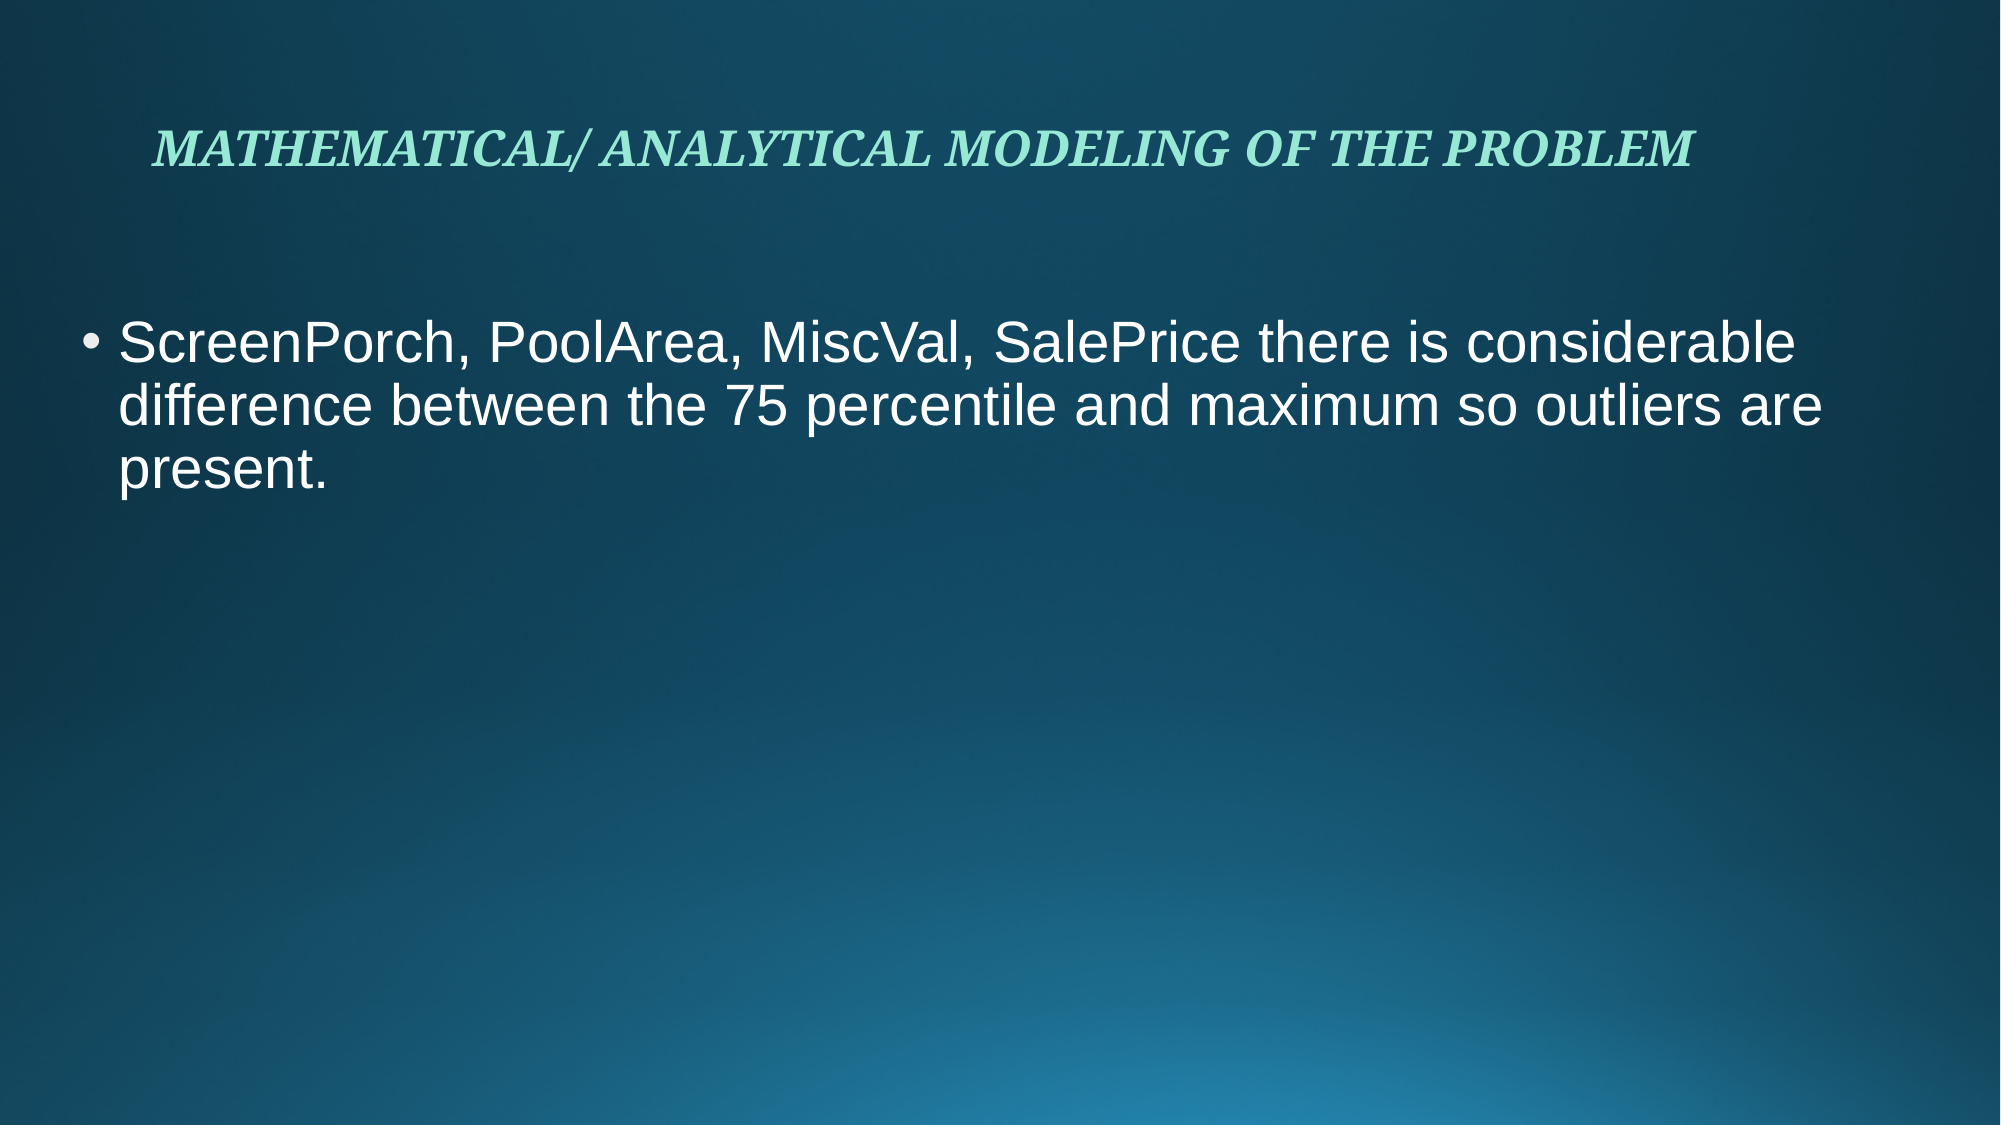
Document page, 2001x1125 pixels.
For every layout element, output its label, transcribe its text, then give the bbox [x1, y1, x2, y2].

title MATHEMATICAL/ ANALYTICAL MODELING OF THE PROBLEM [137, 111, 1711, 278]
picture [0, 0, 2001, 1125]
list ScreenPorch, PoolArea, MiscVal, SalePrice there is considerable difference between the 75 percentile and maximum so outliers are present. [66, 304, 1863, 1014]
